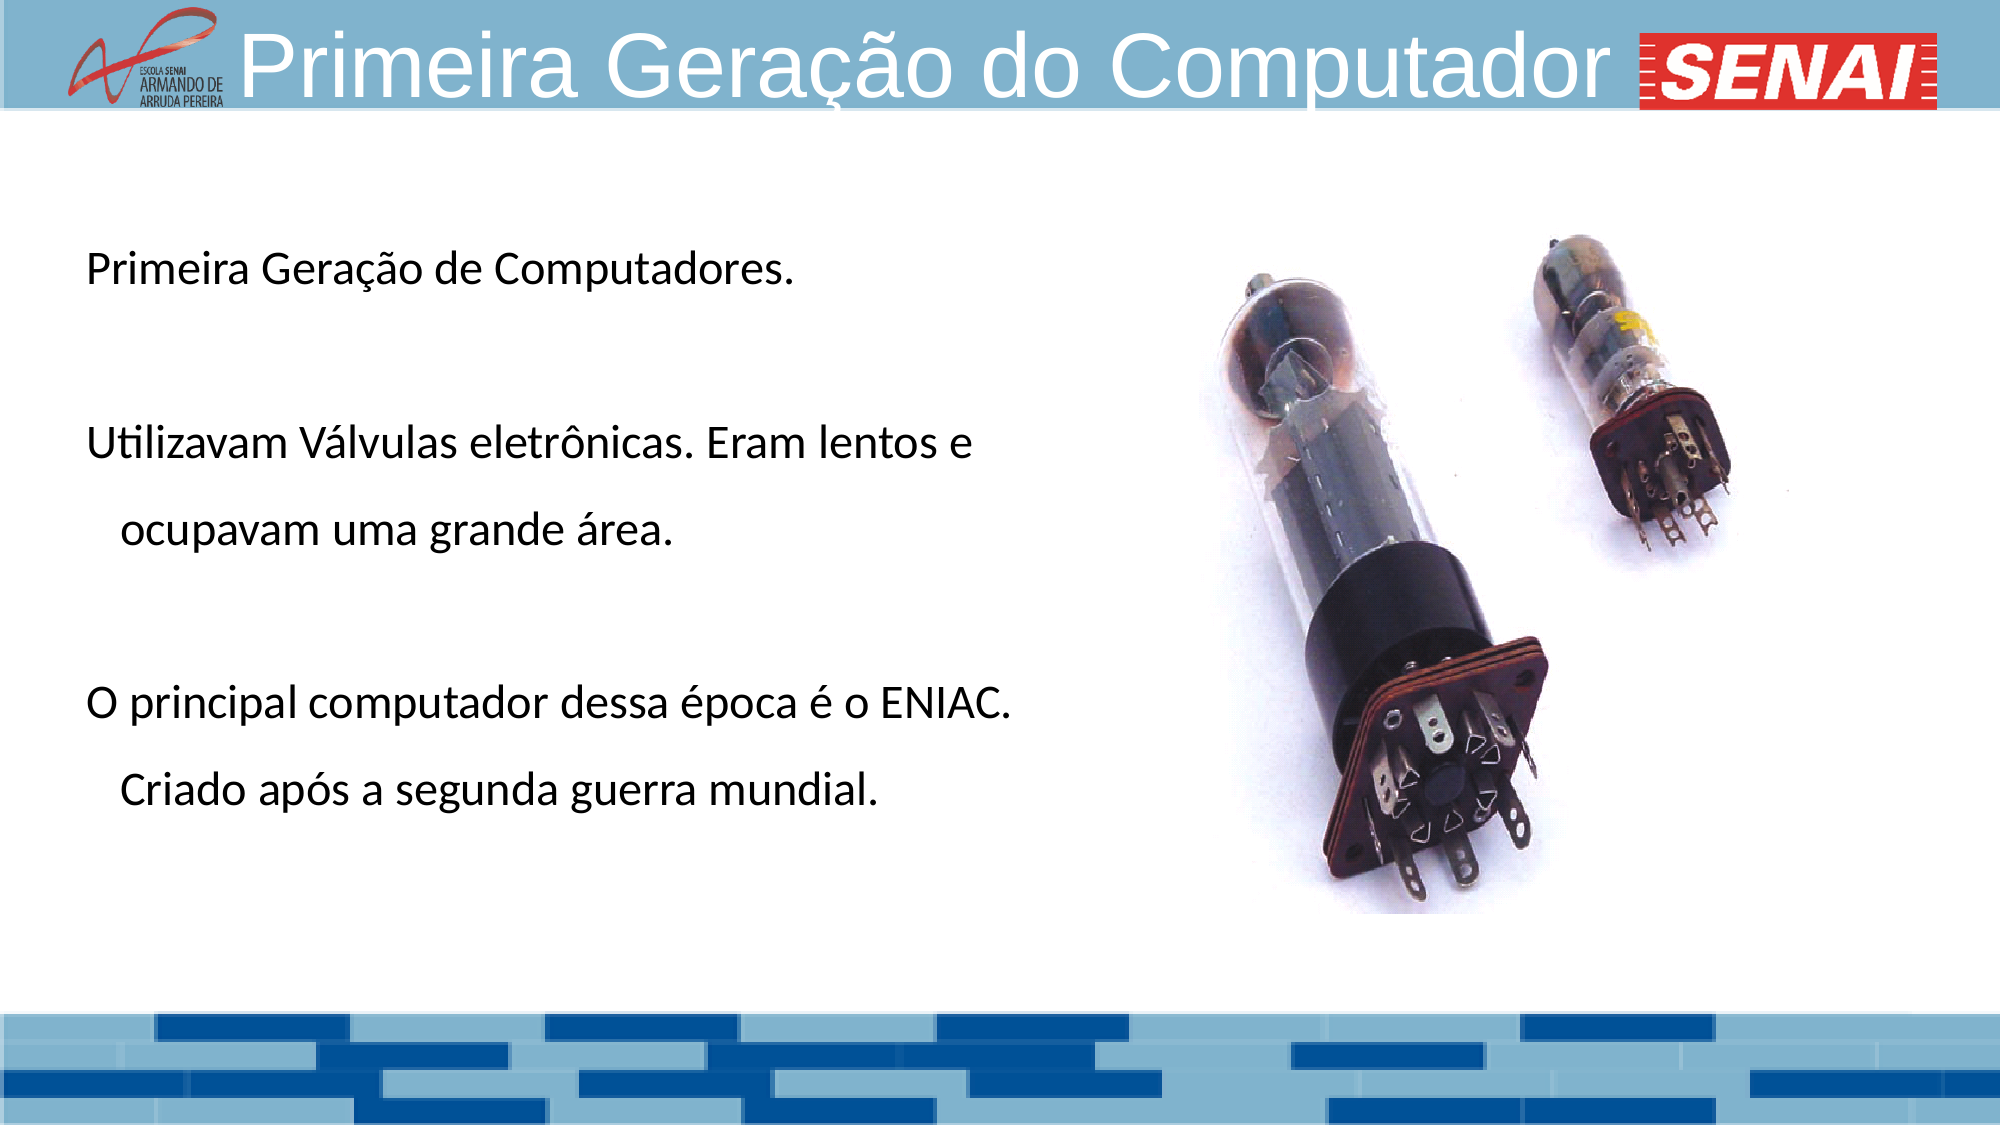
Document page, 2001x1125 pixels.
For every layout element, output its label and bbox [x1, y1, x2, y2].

text_box [0, 0, 2000, 1125]
picture [1639, 33, 1937, 110]
picture [1199, 228, 1789, 914]
picture [68, 7, 223, 107]
